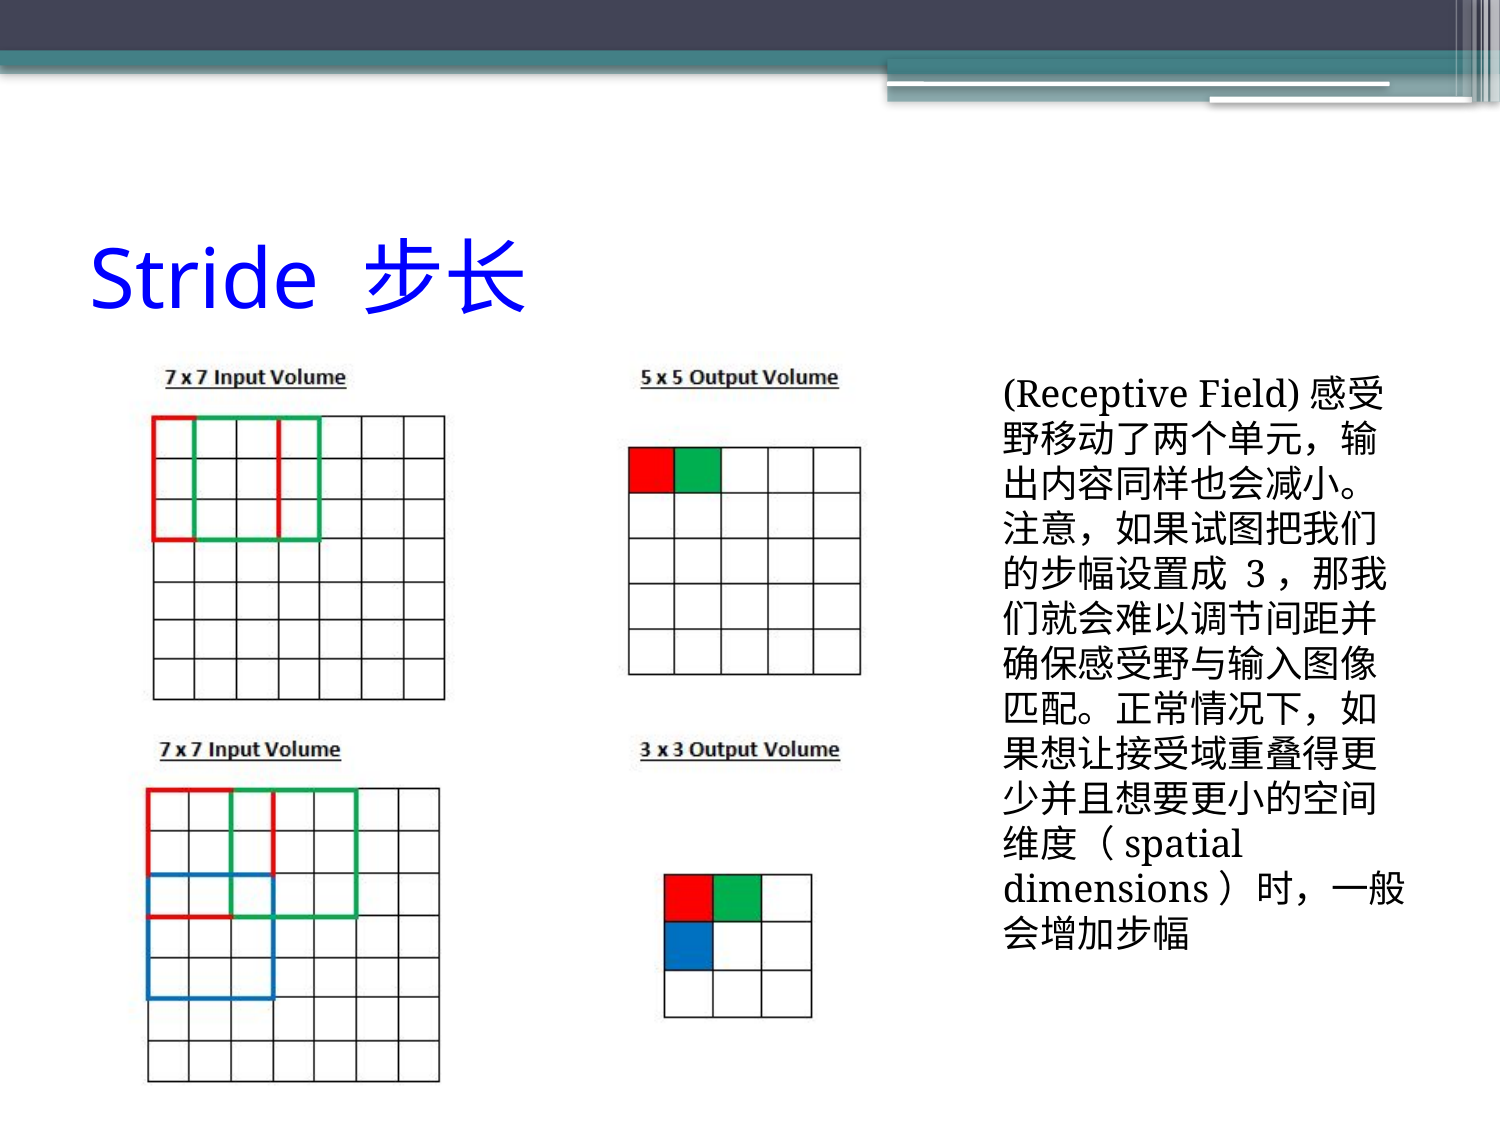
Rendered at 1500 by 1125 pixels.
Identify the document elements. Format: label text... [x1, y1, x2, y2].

title Stride 步长 [75, 187, 1425, 362]
picture [71, 730, 980, 1103]
list (Receptive Field)感受野移动了两个单元，输出内容同样也会减小。注意，如果试图把我们的步幅设置成 3，那我们就会难以调节间距并确保感受野与输入图像匹配。正常情况下，如果想让接受域重叠得更少并且想要更小的空间维度（spatial dimensions）时，一般会增加步幅 [981, 362, 1429, 1090]
picture [74, 325, 977, 724]
